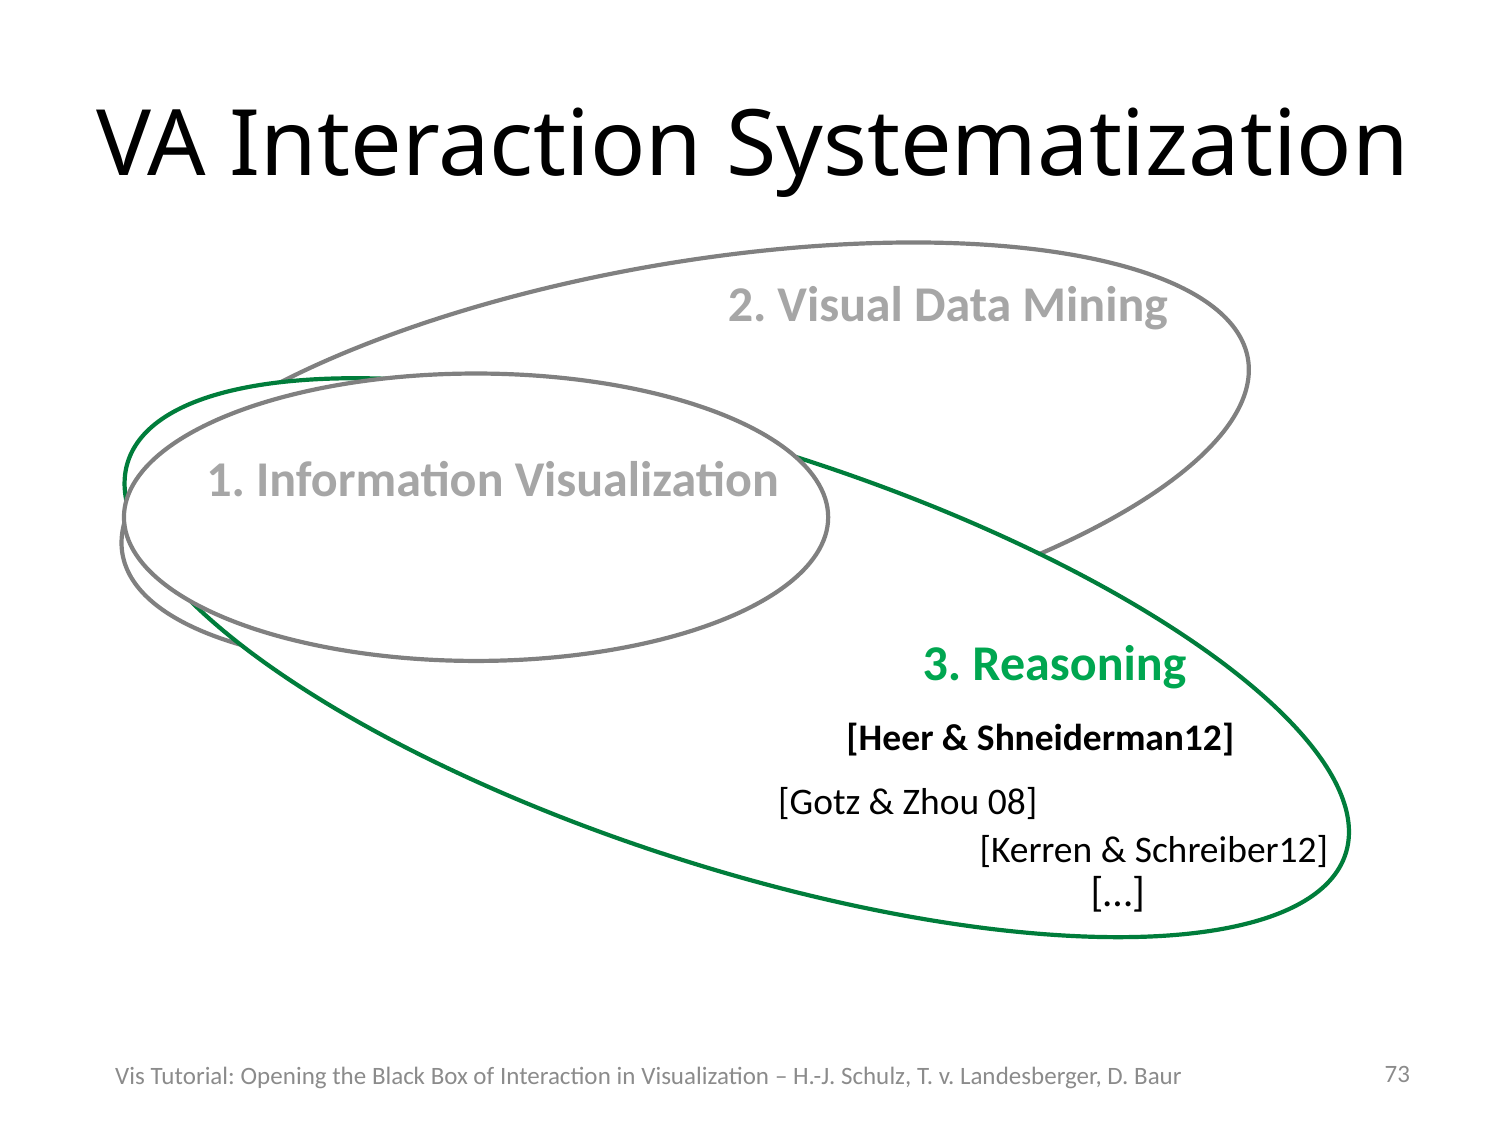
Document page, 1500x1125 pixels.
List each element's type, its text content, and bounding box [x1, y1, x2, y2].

text_box [190, 604, 1352, 940]
text_box [658, 240, 1121, 263]
footer Vis Tutorial: Opening the Black Box of Interaction in Visualization – H.-J. Schulz, T. v. Landesberger, D. Baur [76, 1046, 1074, 1103]
text_box [282, 274, 1251, 554]
text_box [176, 371, 776, 439]
text_box [119, 523, 238, 647]
slide_number 73 [1074, 1042, 1425, 1103]
text_box […] [1001, 857, 1235, 923]
text_box 3. Reasoning [702, 623, 1407, 698]
text_box [Gotz & Zhou 08] [763, 769, 1053, 830]
text_box [Heer & Shneiderman12] [831, 705, 1250, 766]
title VA Interaction Systematization [75, 45, 1425, 233]
text_box [122, 376, 378, 500]
text_box [121, 469, 831, 664]
text_box [Kerren & Schreiber12] [964, 817, 1344, 878]
text_box 2. Visual Data Mining [596, 263, 1300, 339]
text_box [723, 471, 1169, 623]
text_box 1. Information Visualization [141, 439, 845, 515]
